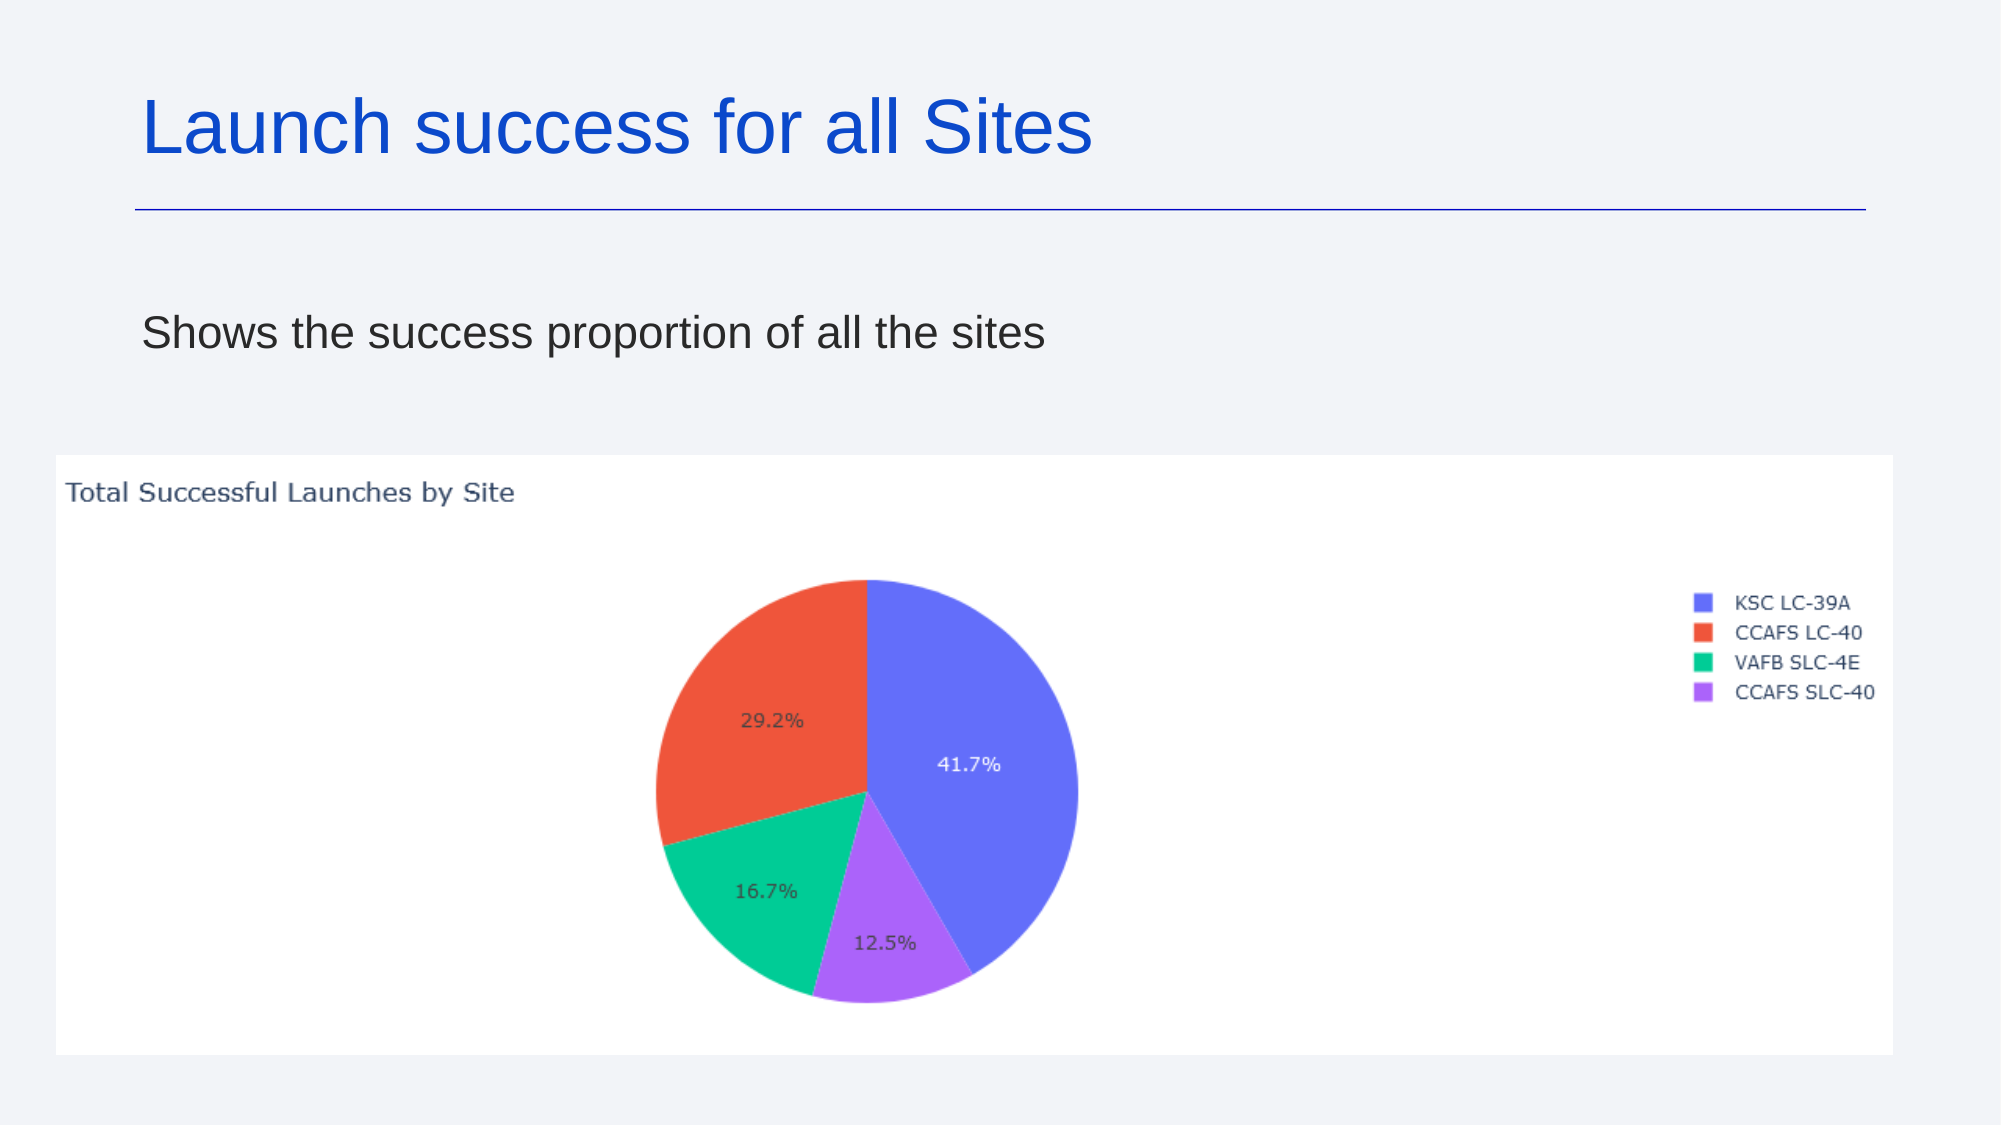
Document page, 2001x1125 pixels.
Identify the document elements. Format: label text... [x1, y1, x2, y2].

picture [0, 0, 2001, 1125]
list Shows the success proportion of all the sites [126, 299, 1725, 453]
text_box Launch success for all Sites [126, 88, 1852, 179]
